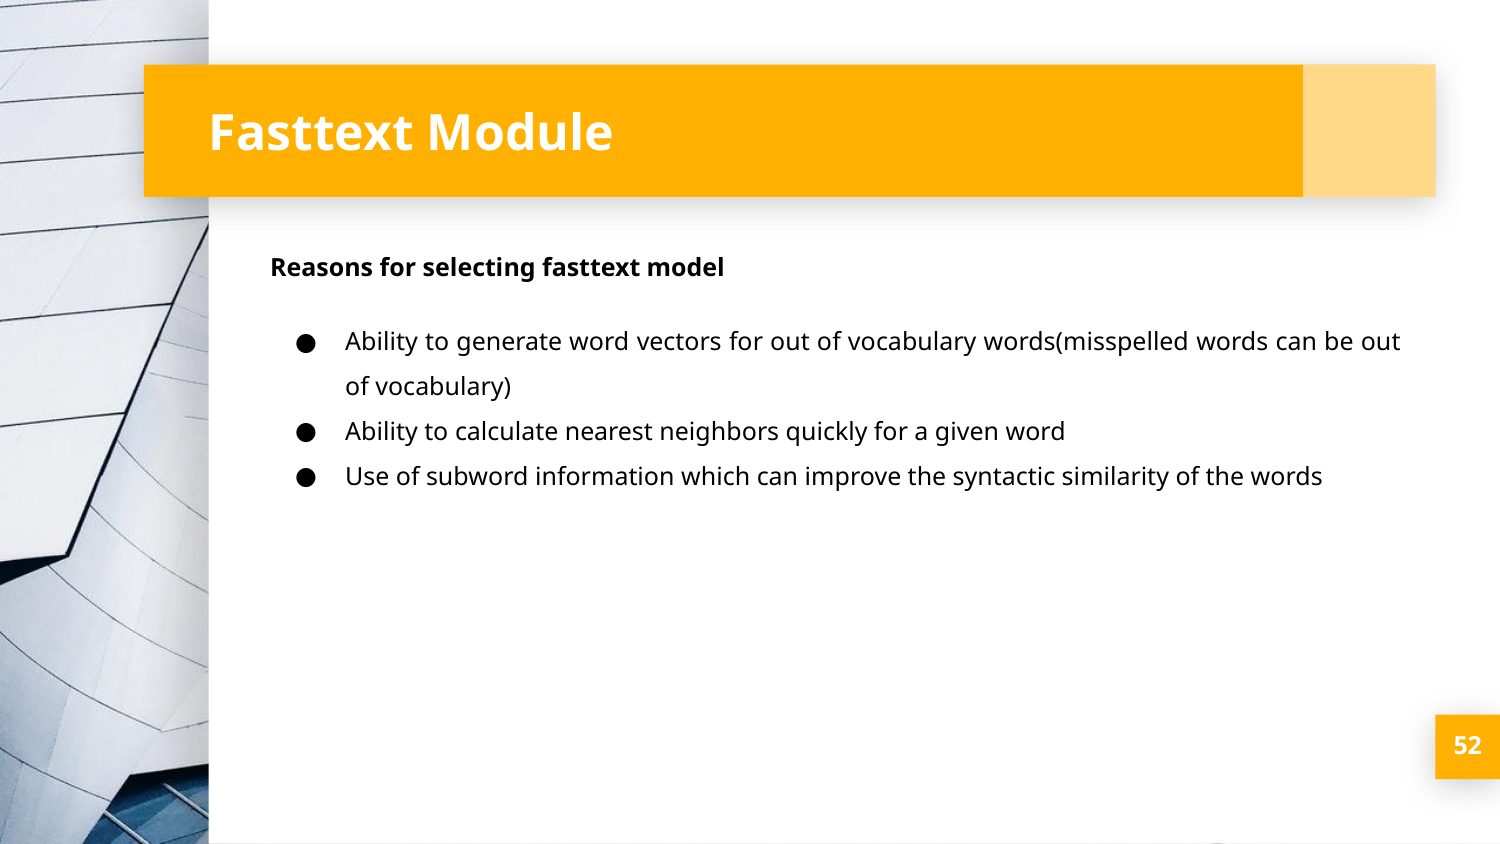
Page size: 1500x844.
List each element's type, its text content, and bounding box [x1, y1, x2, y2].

slide_number ‹#› [1435, 714, 1500, 780]
title Fasttext Module [193, 64, 1300, 197]
list Reasons for selecting fasttext model Ability to generate word vectors for out of vocabulary words(misspelled words can be out of vocabulary) Ability to calculate nearest neighbors quickly for a given word Use of subword information which can improve the syntactic similarity of the words [255, 221, 1418, 704]
picture [0, 0, 208, 844]
